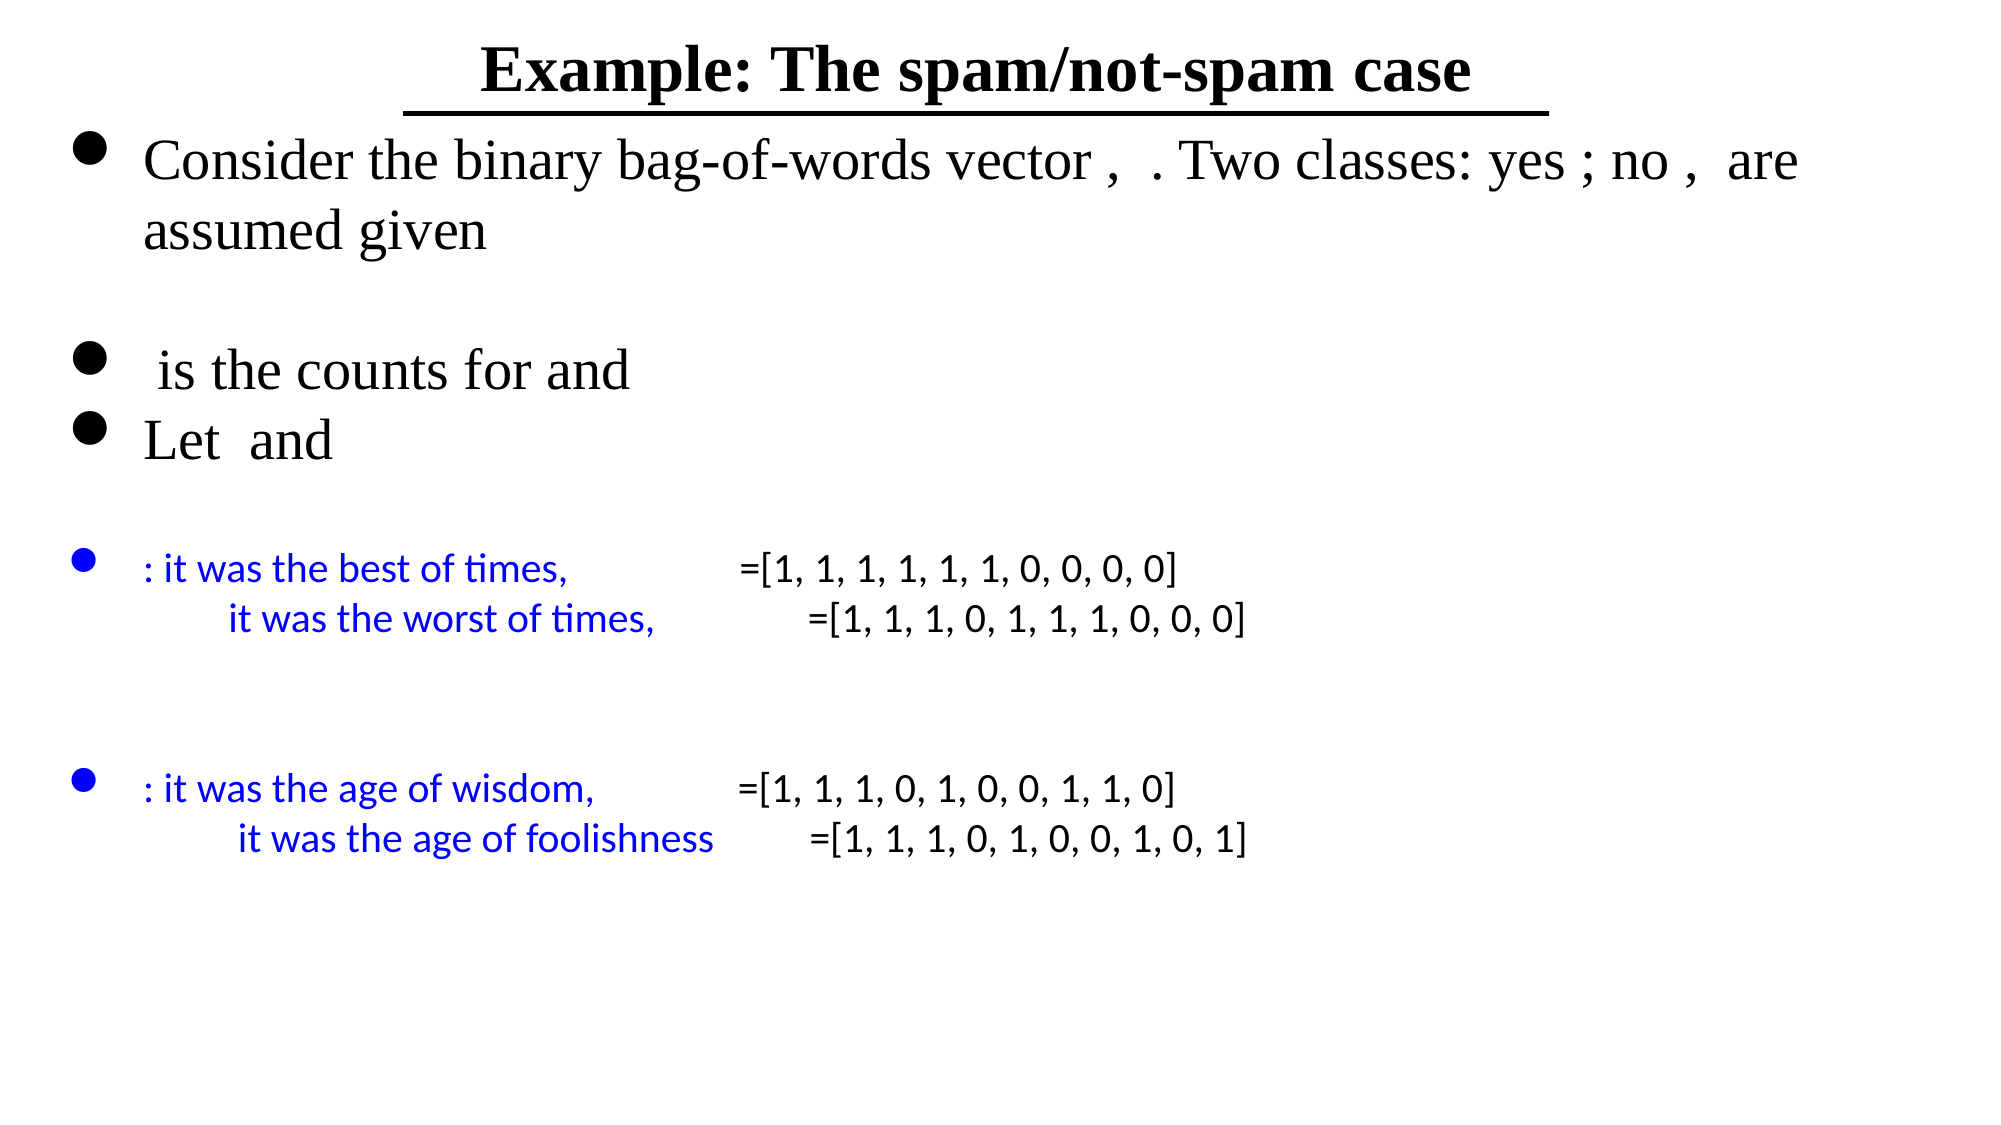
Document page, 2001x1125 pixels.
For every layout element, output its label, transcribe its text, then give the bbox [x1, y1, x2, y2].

text_box Example: The spam/not-spam case [466, 17, 1488, 113]
